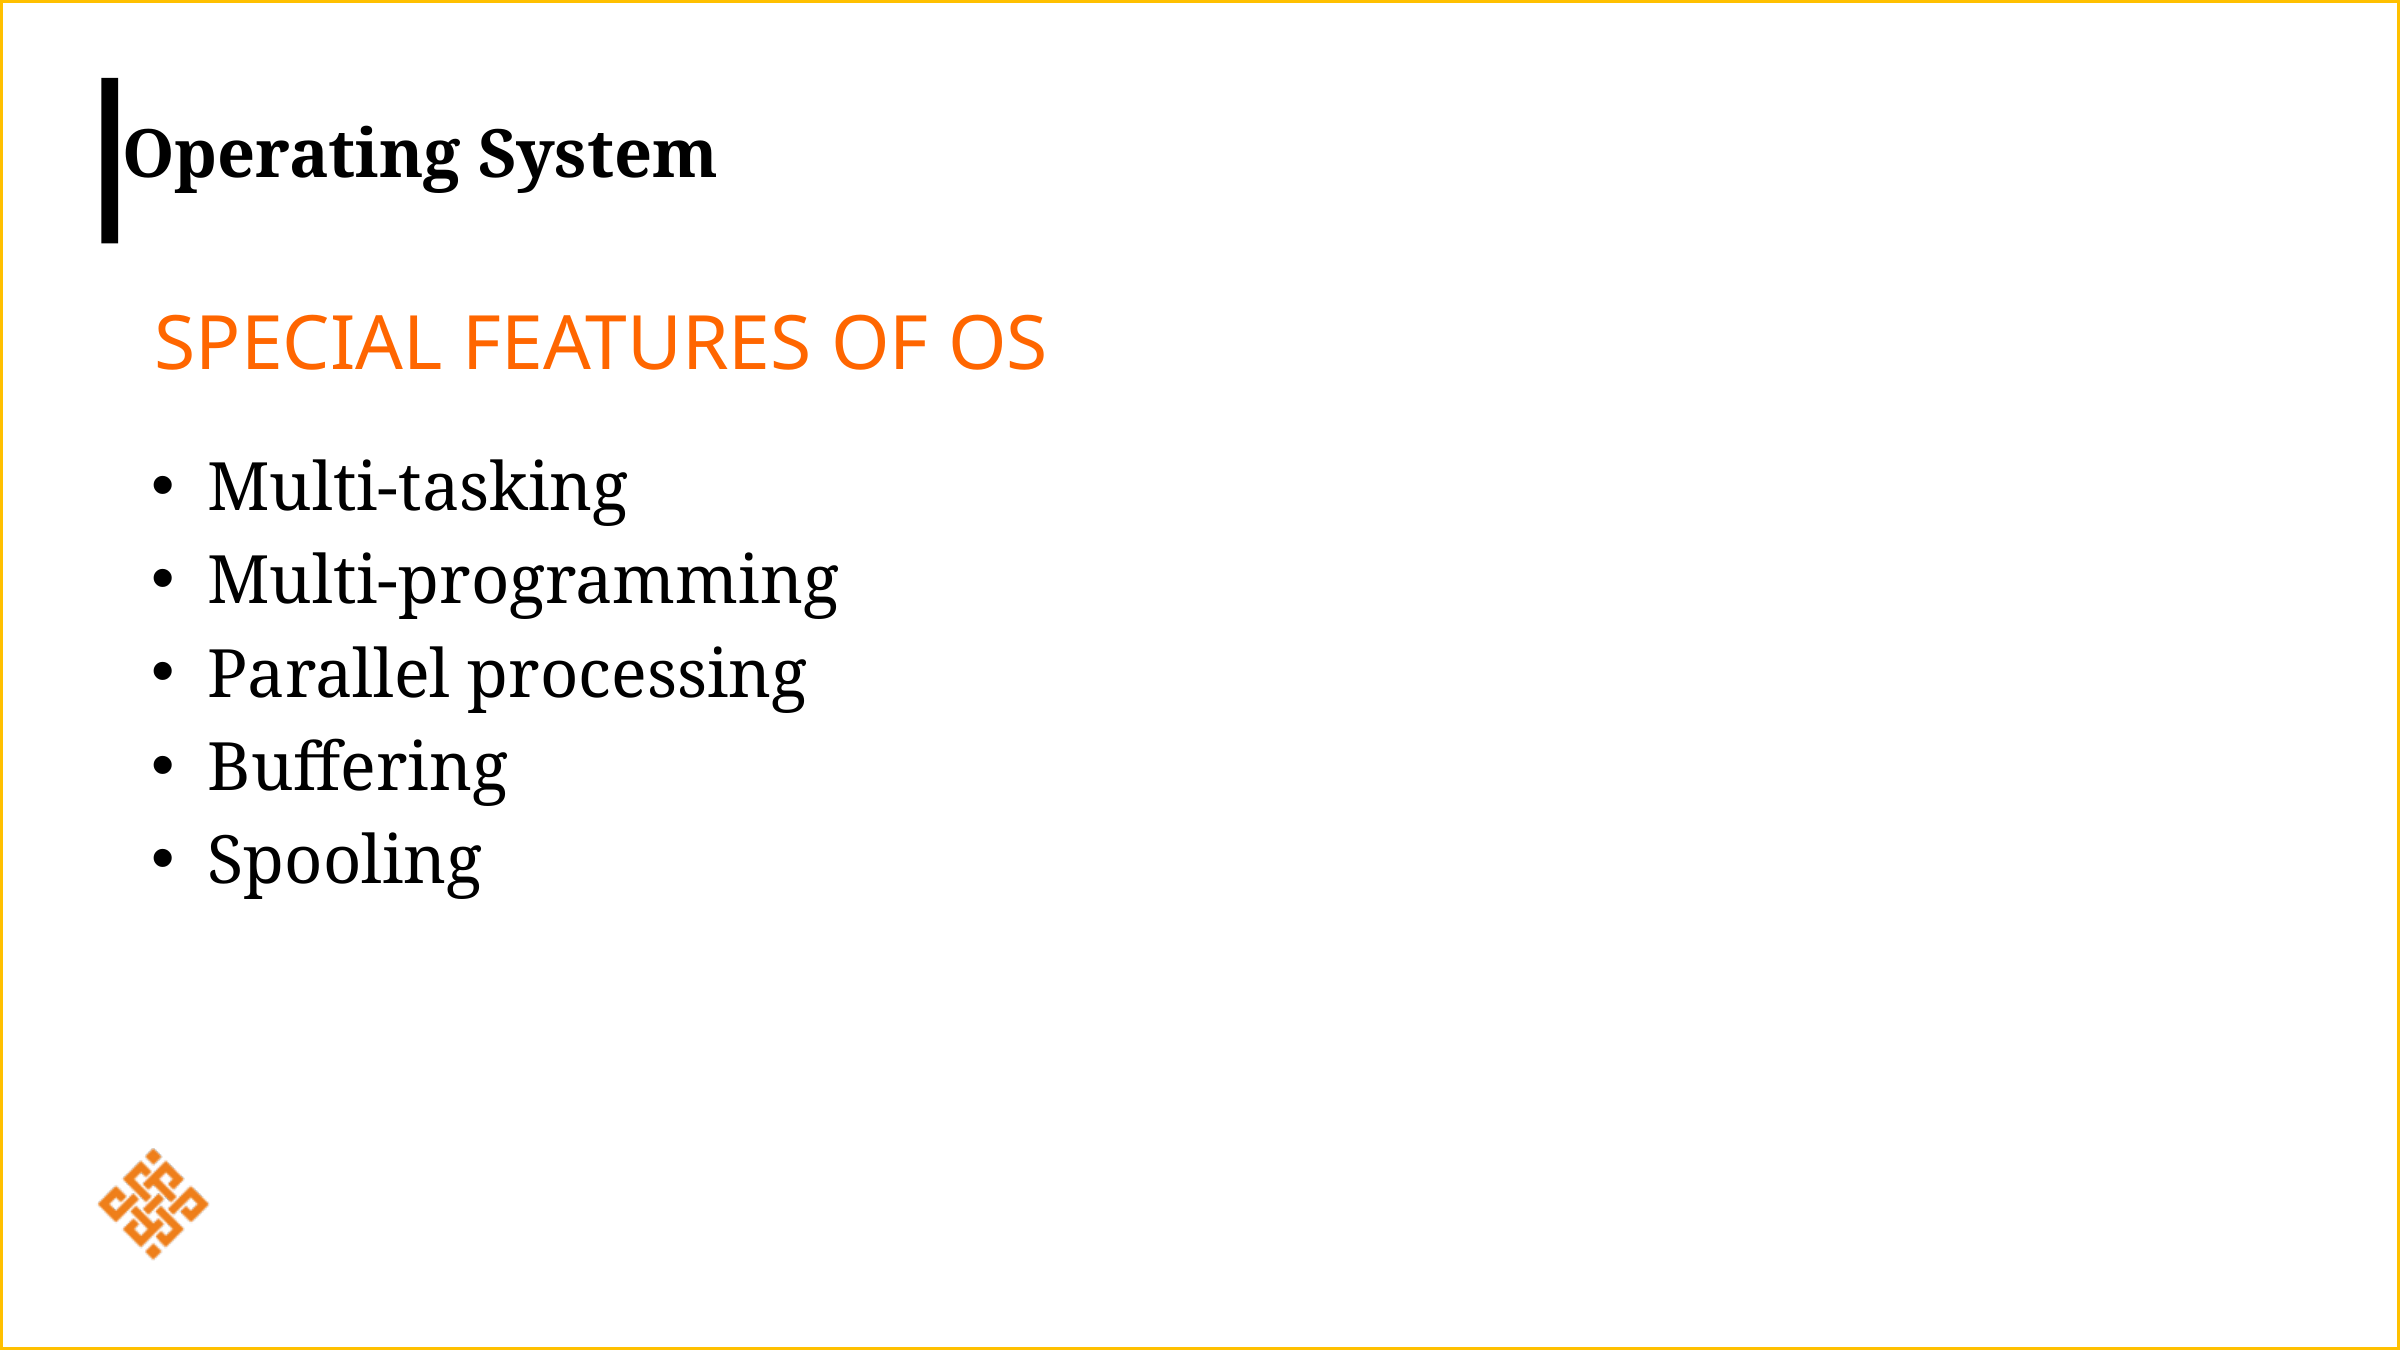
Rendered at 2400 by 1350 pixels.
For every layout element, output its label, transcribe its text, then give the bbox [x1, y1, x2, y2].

text_box Multi-tasking Multi-programming Parallel processing Buffering Spooling [136, 436, 1412, 1112]
text_box Special Features of OS [136, 246, 1412, 434]
picture [75, 1058, 235, 1350]
text_box Operating System [101, 103, 740, 269]
